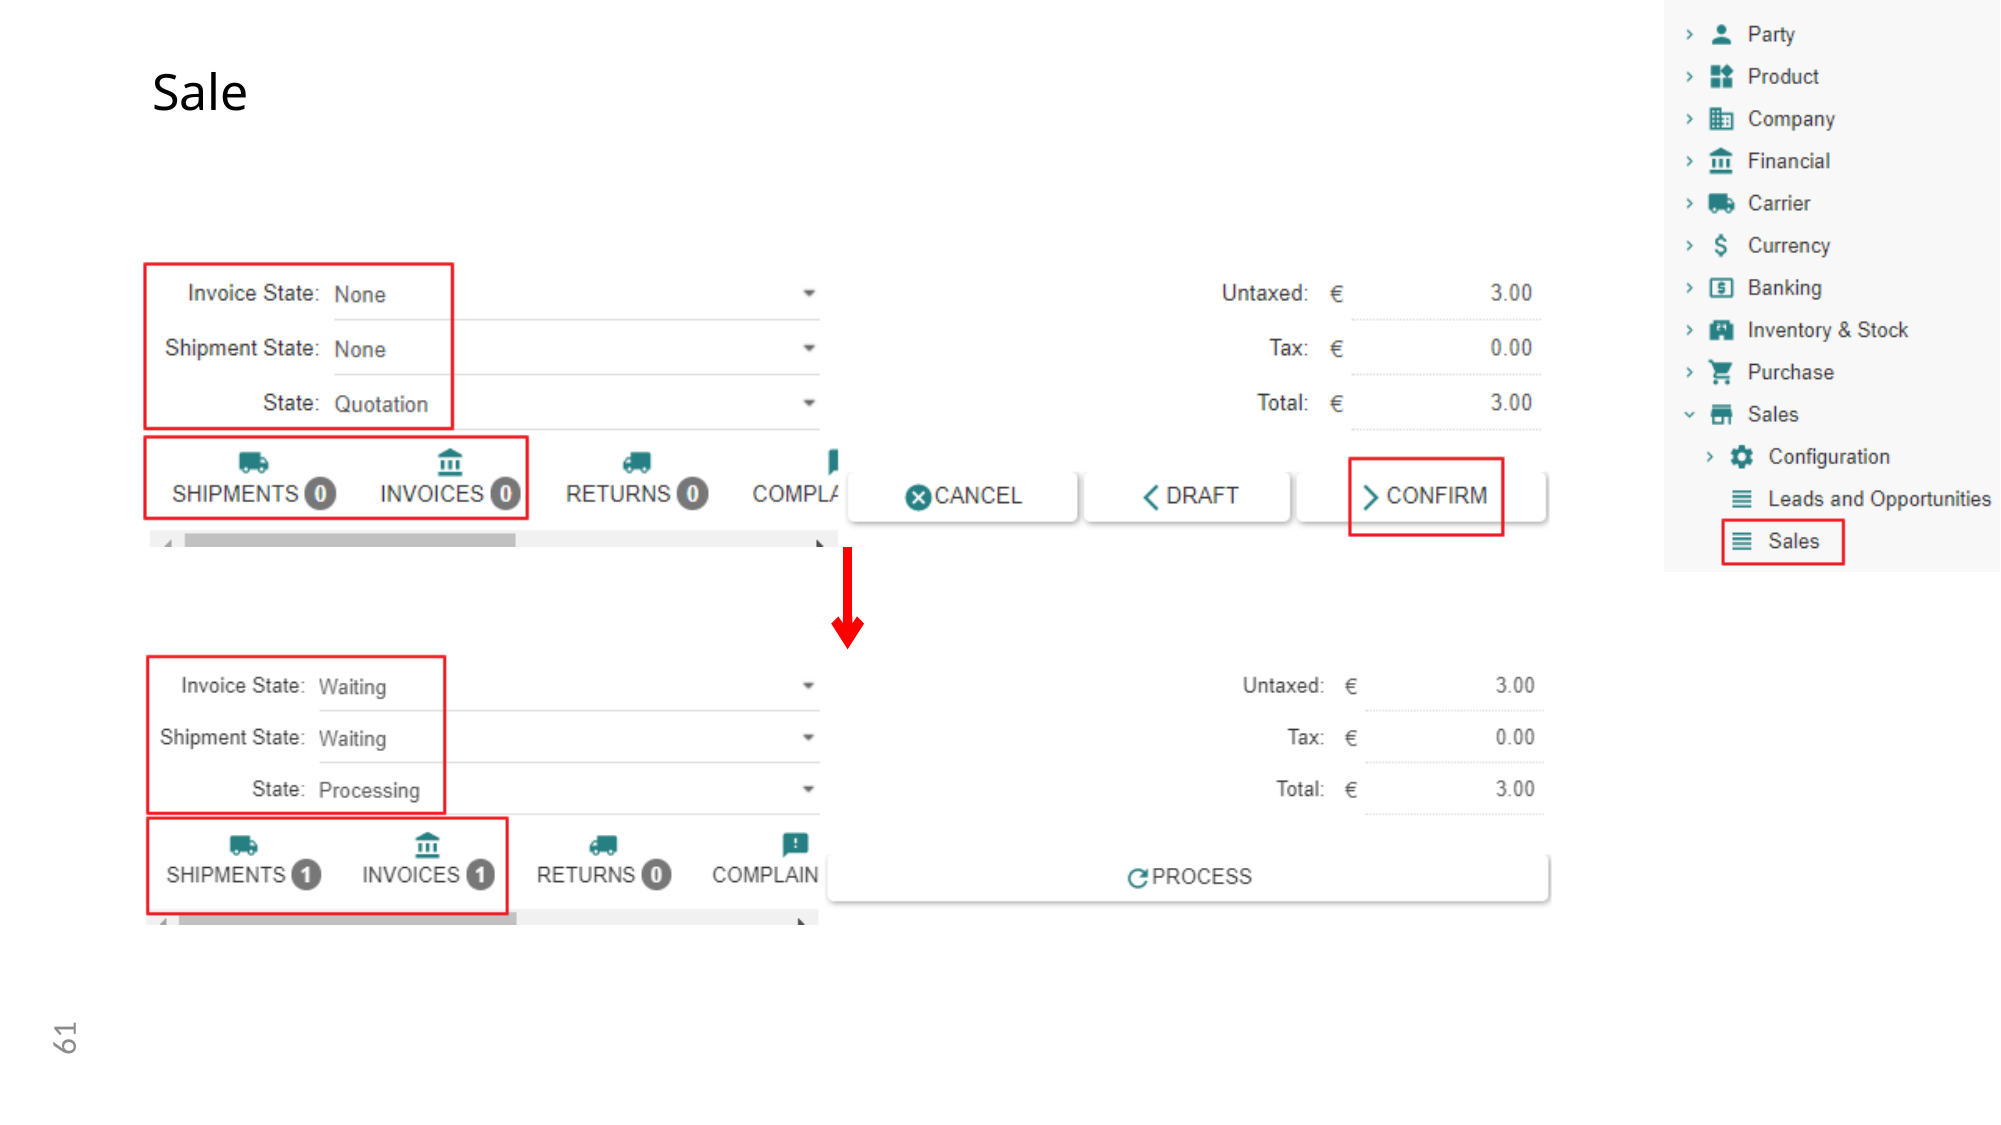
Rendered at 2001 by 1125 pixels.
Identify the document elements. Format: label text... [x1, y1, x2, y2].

picture [137, 246, 1558, 547]
picture [137, 649, 1558, 925]
title Sale [137, 59, 1664, 136]
picture [1664, 0, 2000, 572]
slide_number 61 [32, 969, 93, 1108]
